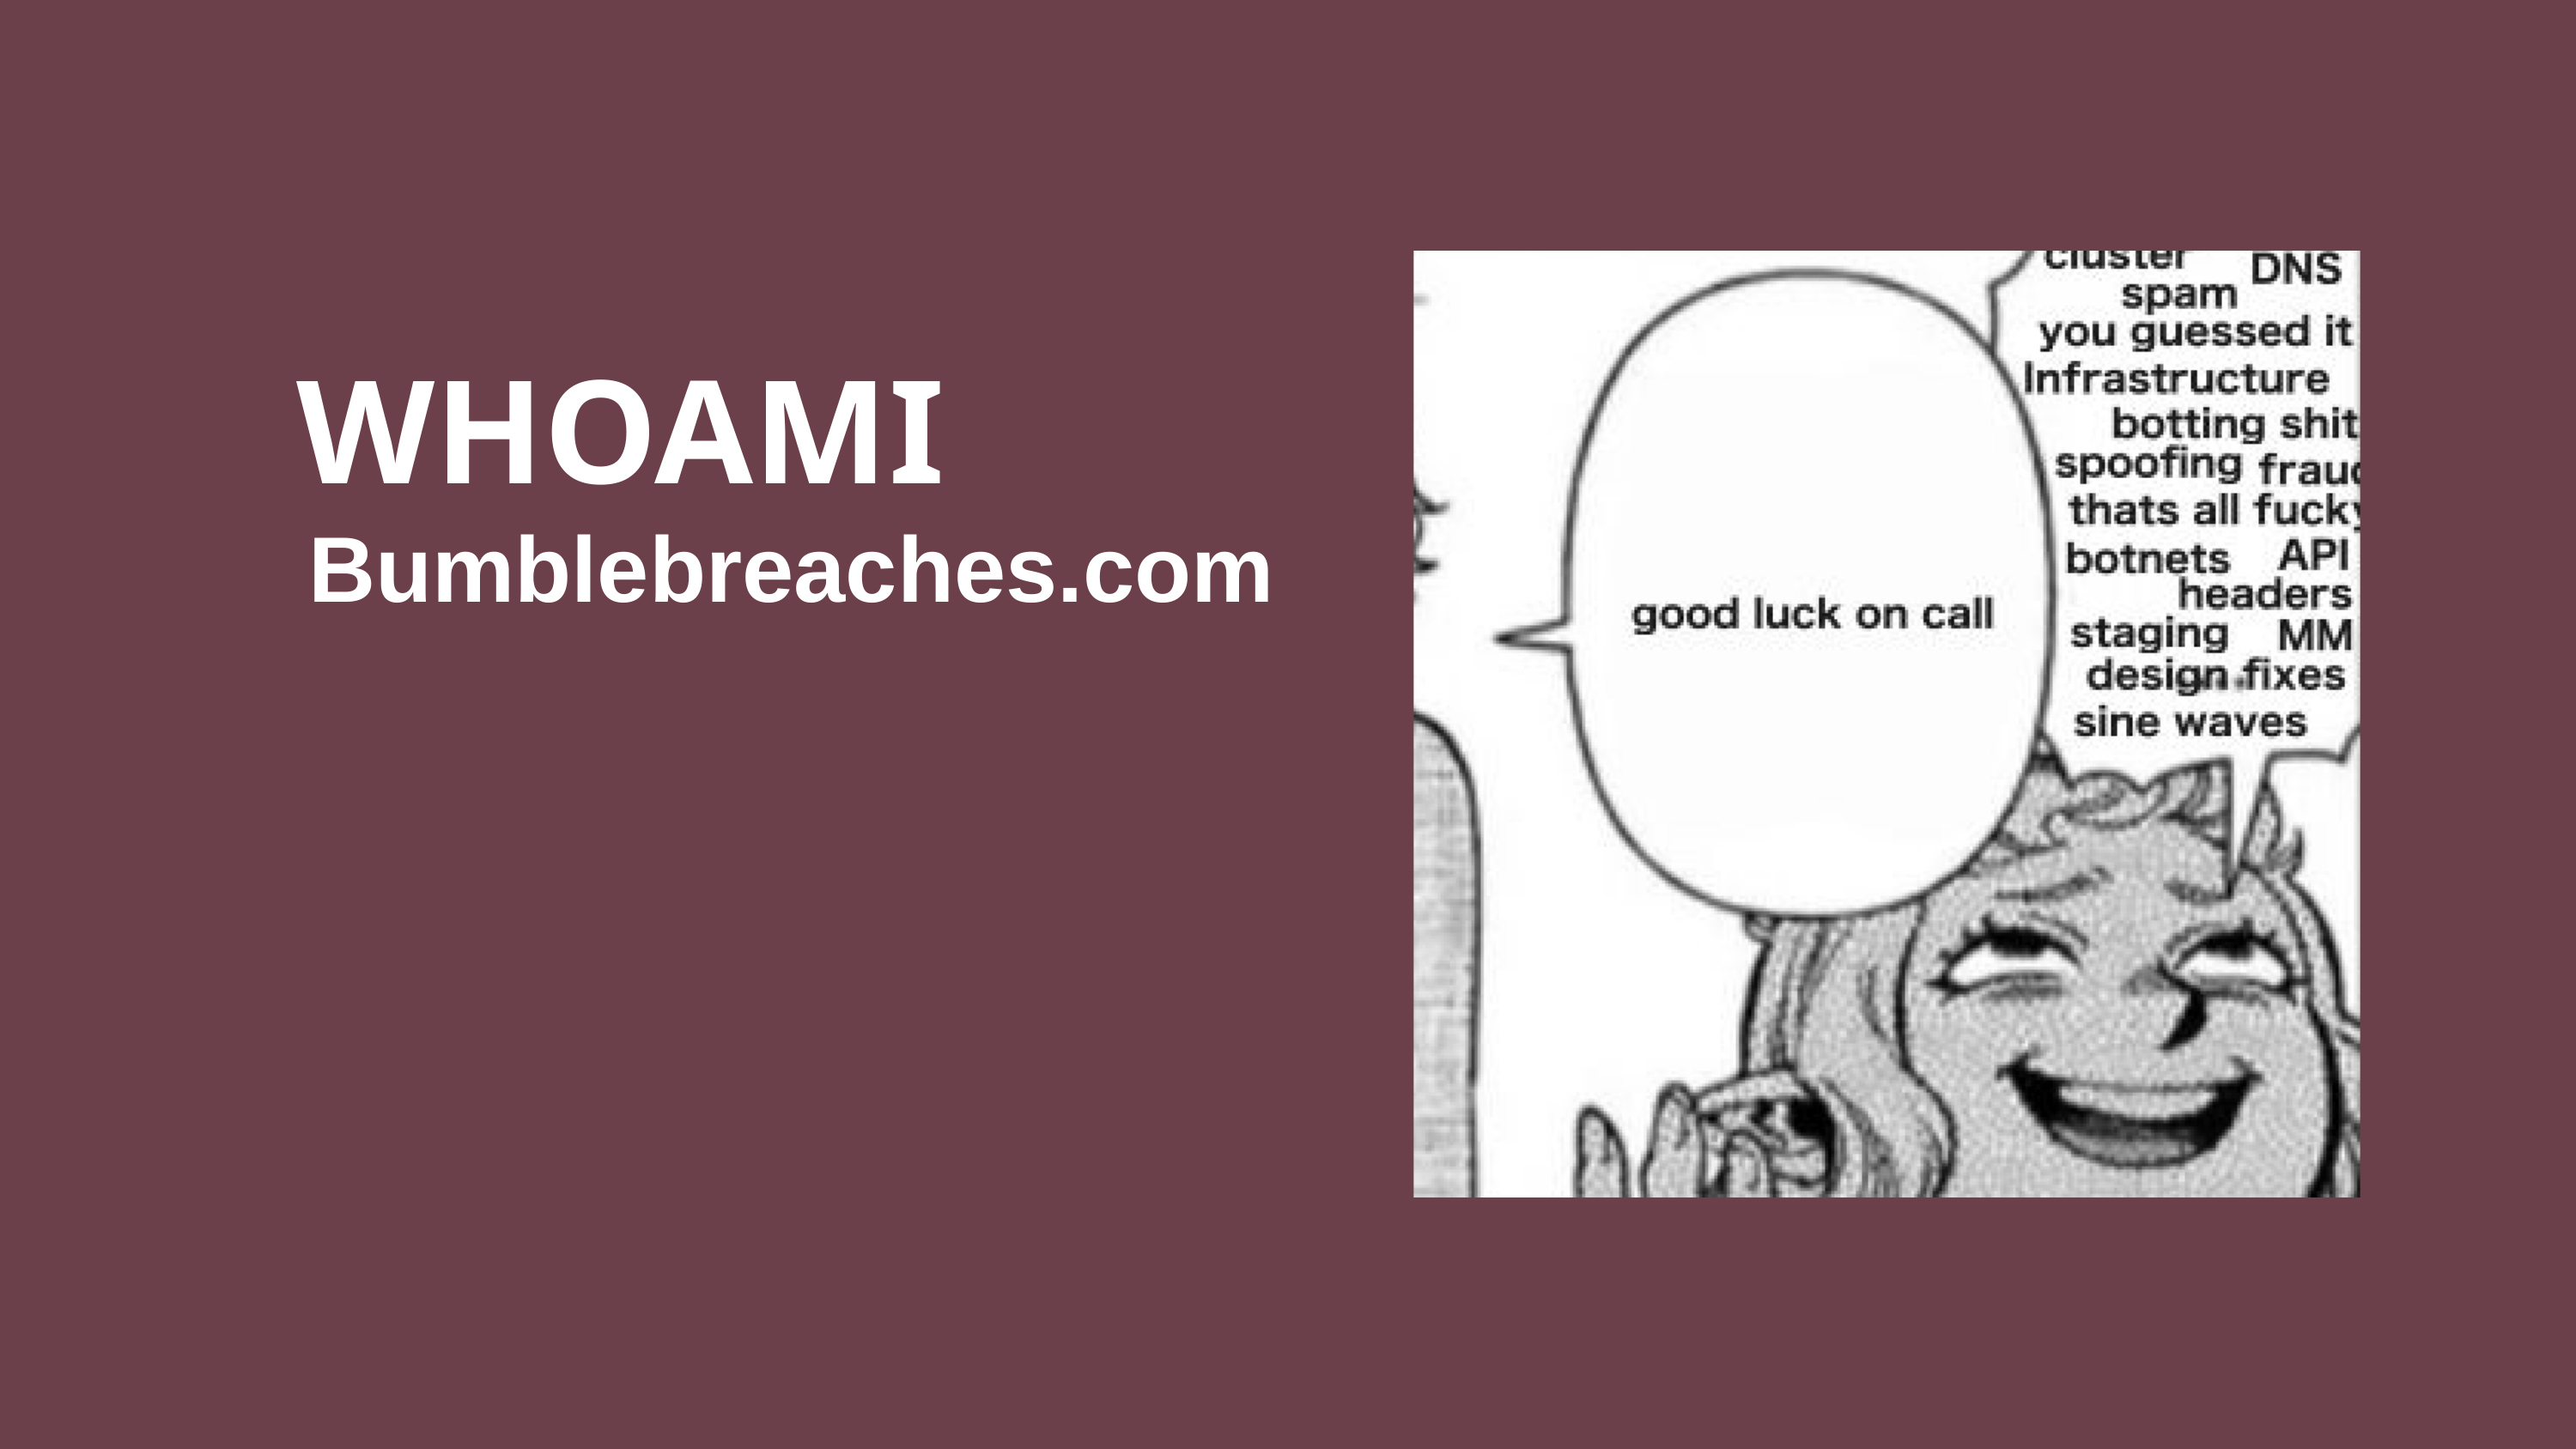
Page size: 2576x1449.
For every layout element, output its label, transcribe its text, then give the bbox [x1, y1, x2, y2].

text_box [1413, 251, 2360, 1197]
text_box WHOAMI [296, 306, 1039, 464]
text_box Bumblebreaches.com [295, 464, 1288, 621]
